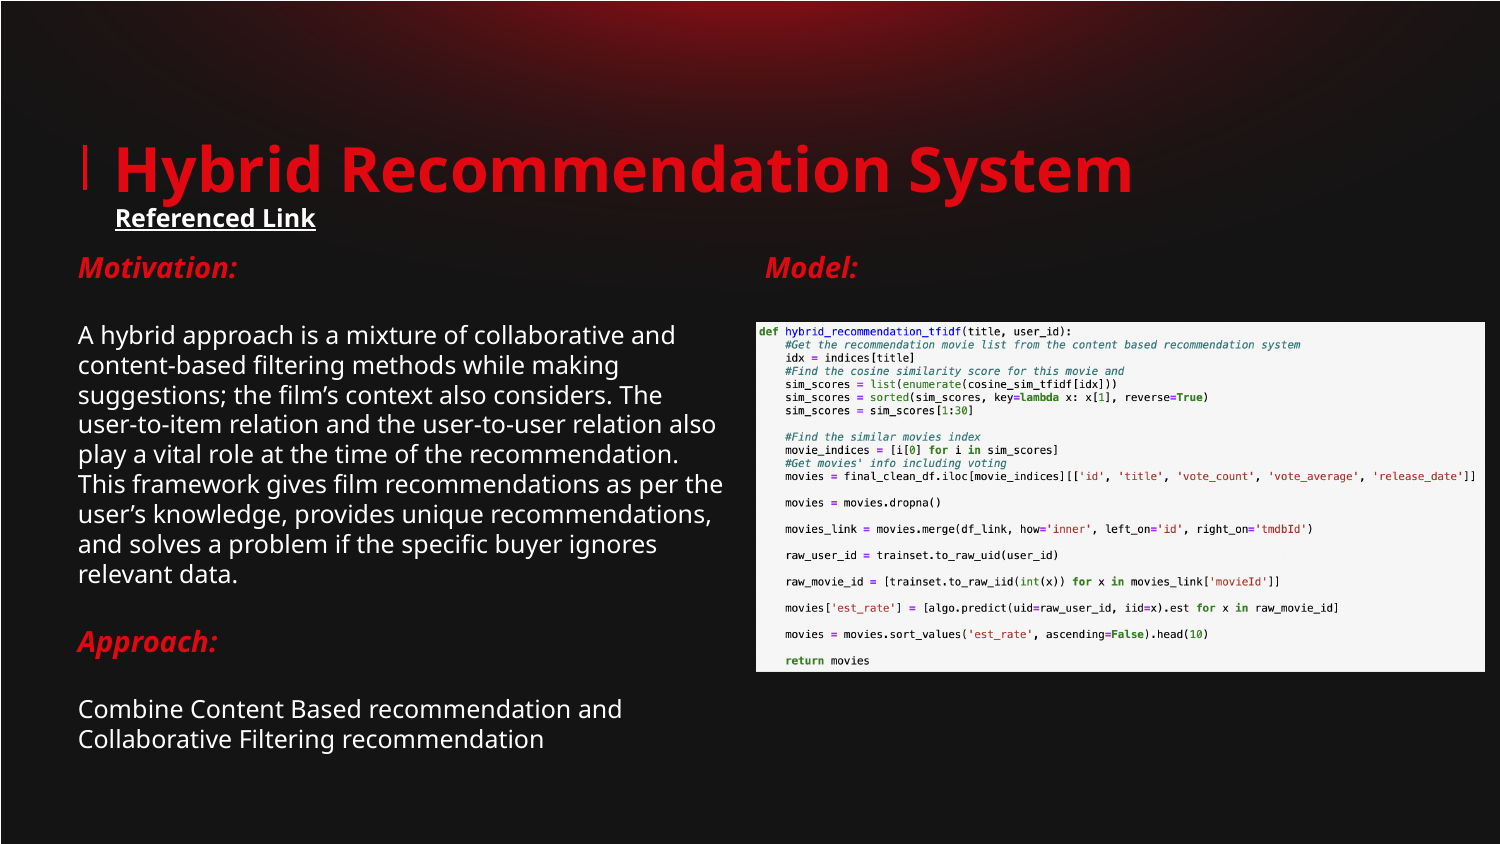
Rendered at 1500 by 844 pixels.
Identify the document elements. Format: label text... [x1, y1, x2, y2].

text_box Referenced Link [114, 187, 1350, 242]
text_box Motivation: A hybrid approach is a mixture of collaborative and content-based filtering methods while making suggestions; the film’s context also considers. The user-to-item relation and the user-to-user relation also play a vital role at the time of the recommendation. This framework gives film recommendations as per the user’s knowledge, provides unique recommendations, and solves a problem if the specific buyer ignores relevant data. Approach: Combine Content Based recommendation and Collaborative Filtering recommendation [62, 241, 742, 796]
text_box Model: [749, 242, 1444, 322]
title Hybrid Recommendation System [98, 120, 1382, 215]
picture [2, 2, 1500, 844]
